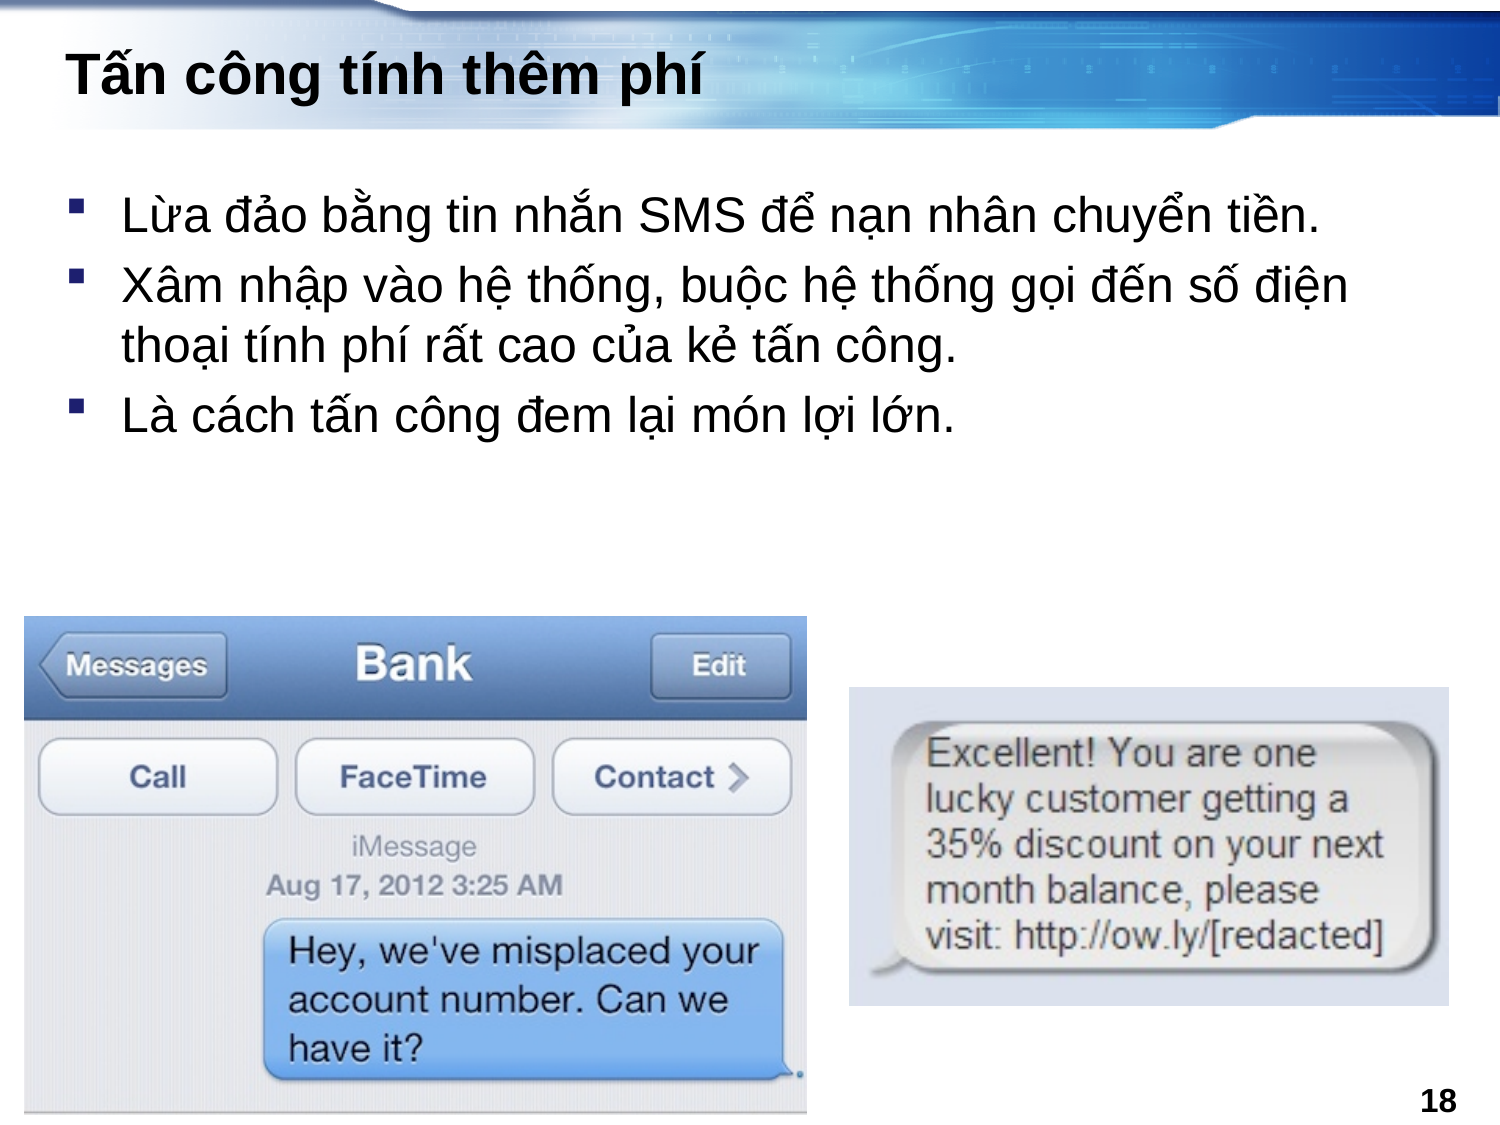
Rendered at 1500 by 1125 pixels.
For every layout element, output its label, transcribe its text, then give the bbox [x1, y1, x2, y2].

picture [0, 0, 1500, 130]
title Tấn công tính thêm phí [50, 24, 1338, 118]
text_box Lừa đảo bằng tin nhắn SMS để nạn nhân chuyển tiền. Xâm nhập vào hệ thống, buộc hệ thống gọi đến số điện thoại tính phí rất cao của kẻ tấn công. Là cách tấn công đem lại món lợi lớn. [50, 174, 1438, 500]
picture [849, 687, 1449, 1006]
picture [24, 616, 807, 1115]
slide_number 18 [1387, 1071, 1490, 1117]
